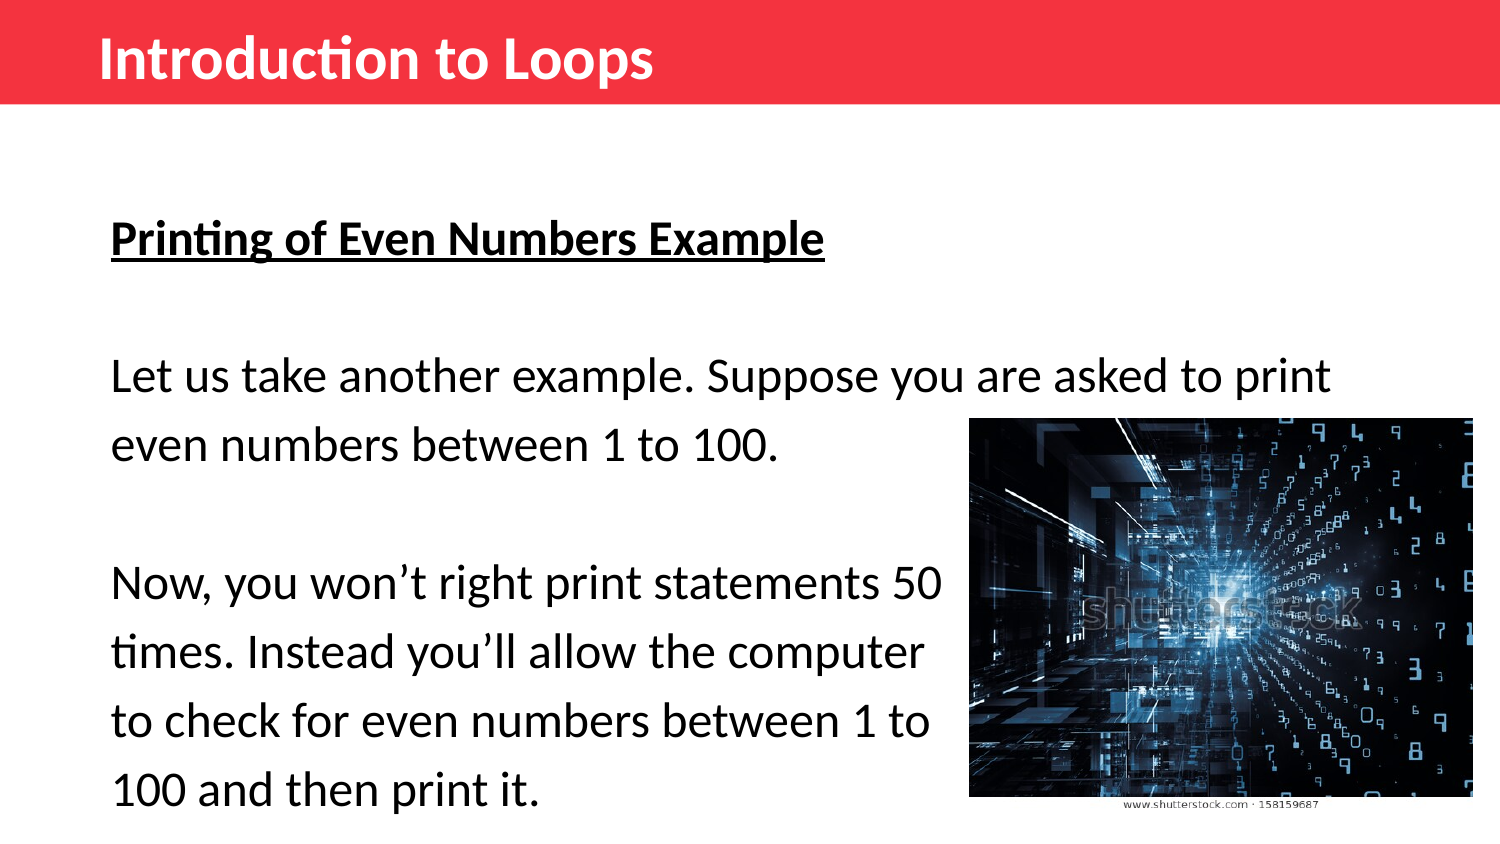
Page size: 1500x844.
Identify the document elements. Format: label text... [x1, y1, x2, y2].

picture [969, 418, 1473, 813]
text_box [0, 0, 1500, 105]
text_box Printing of Even Numbers Example Let us take another example. Suppose you are asked to print even numbers between 1 to 100. Now, you won’t right print statements 50 times. Instead you’ll allow the computer to check for even numbers between 1 to 100 and then print it. [95, 180, 1411, 602]
text_box Introduction to Loops [83, 2, 828, 138]
